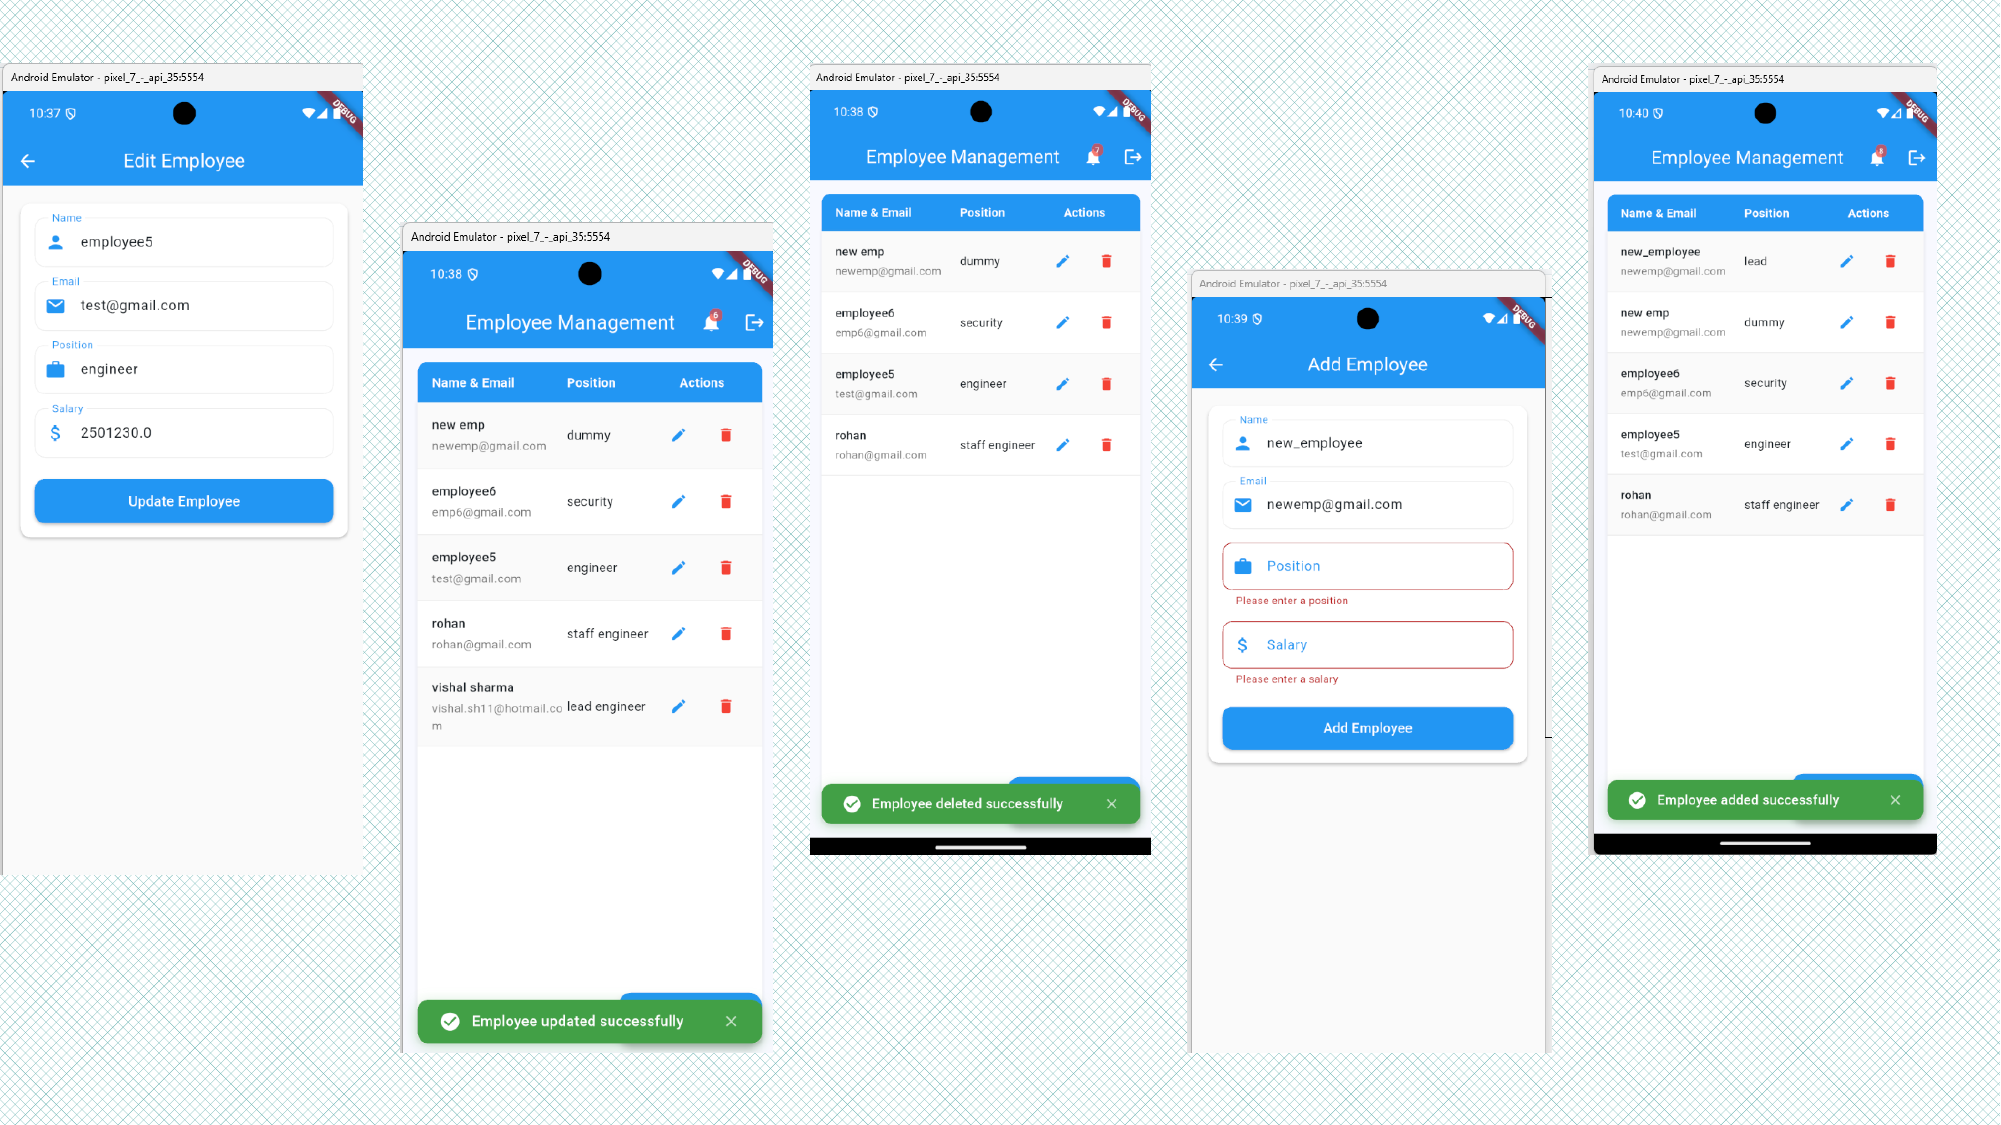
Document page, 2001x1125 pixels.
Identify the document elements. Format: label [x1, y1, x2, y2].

picture [0, 63, 363, 875]
picture [1588, 63, 1937, 855]
picture [809, 63, 1151, 855]
picture [400, 222, 773, 1053]
picture [1187, 269, 1552, 1053]
